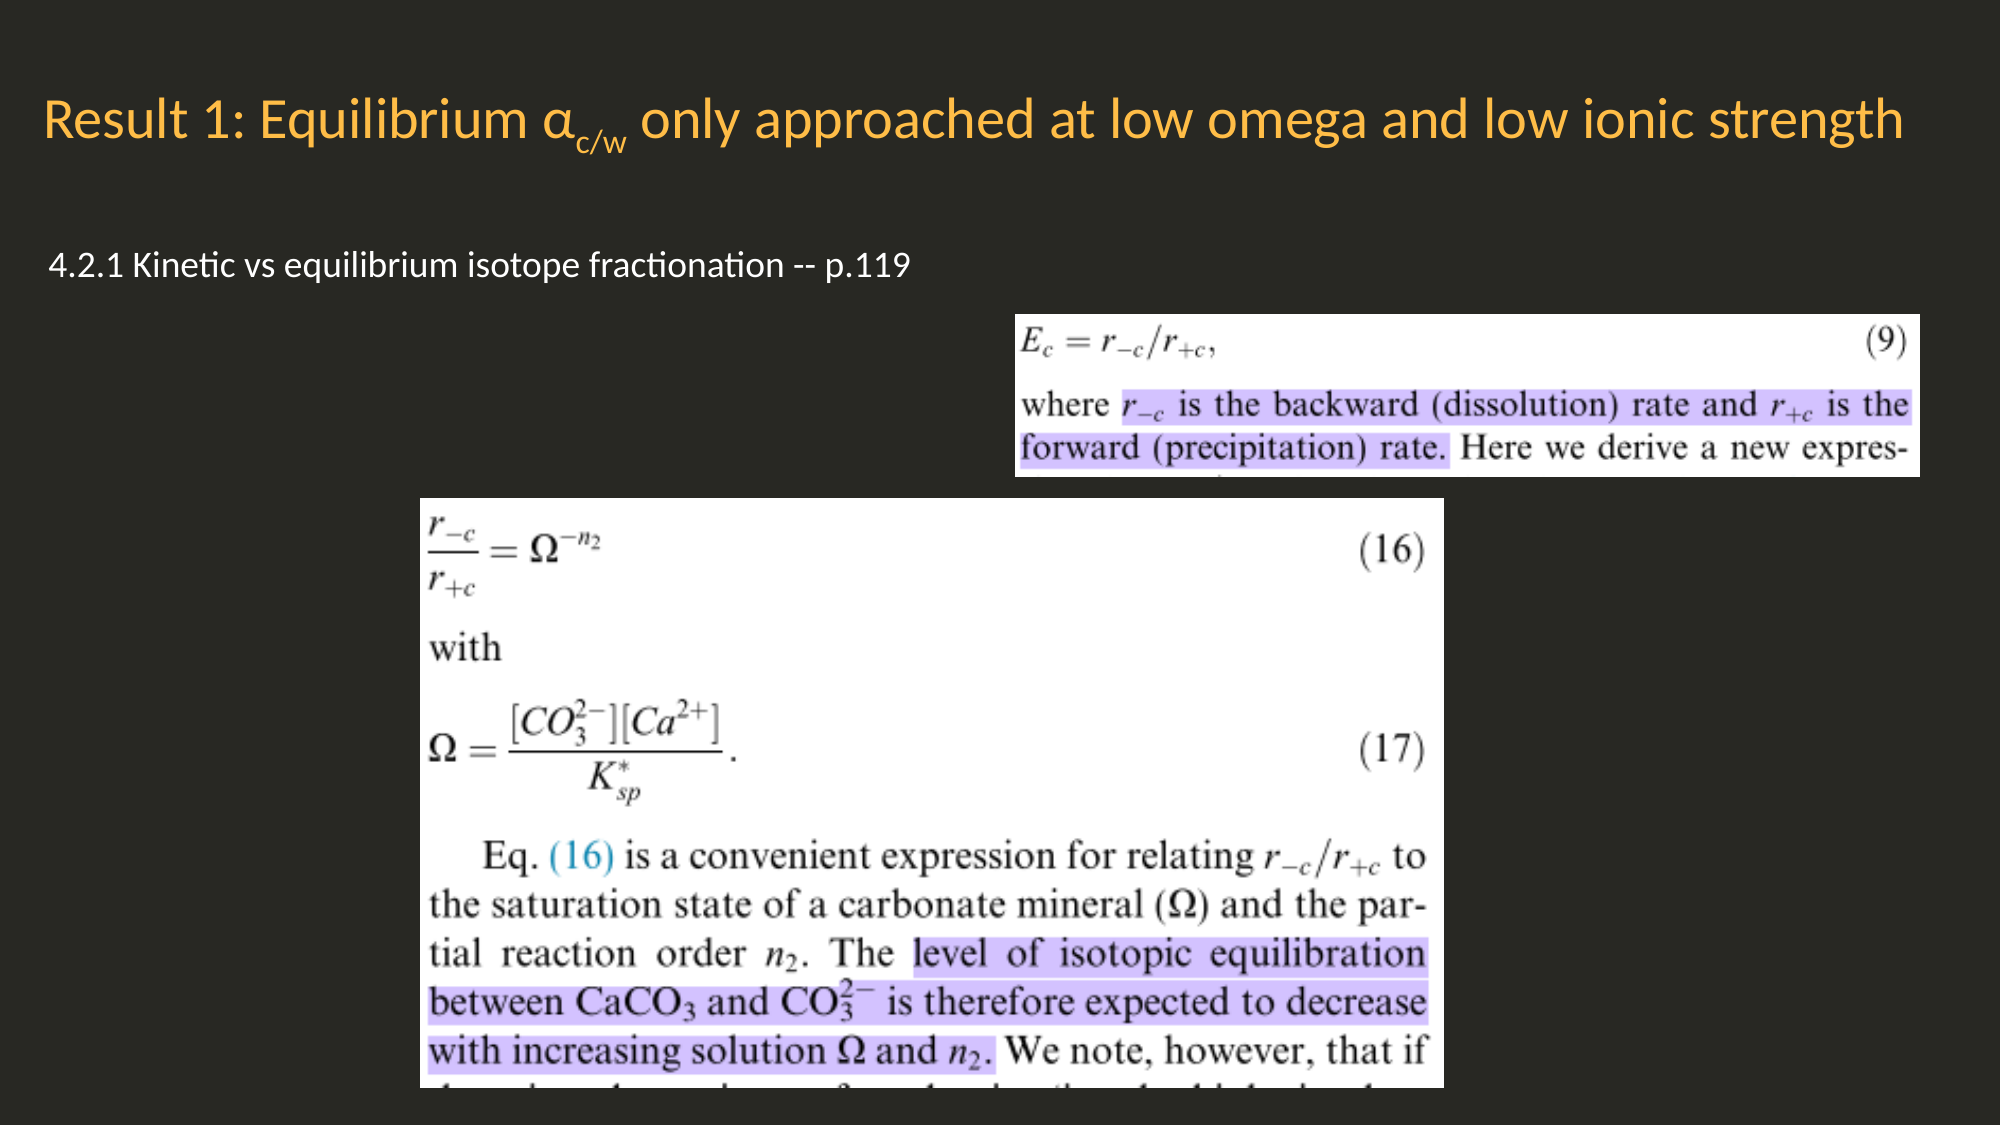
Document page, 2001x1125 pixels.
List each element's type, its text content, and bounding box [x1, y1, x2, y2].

picture [1015, 314, 1920, 477]
text_box 4.2.1 Kinetic vs equilibrium isotope fractionation -- p.119 [33, 232, 927, 292]
text_box Result 1: Equilibrium αc/w only approached at low omega and low ionic strength [28, 73, 1981, 168]
picture [420, 498, 1444, 1088]
